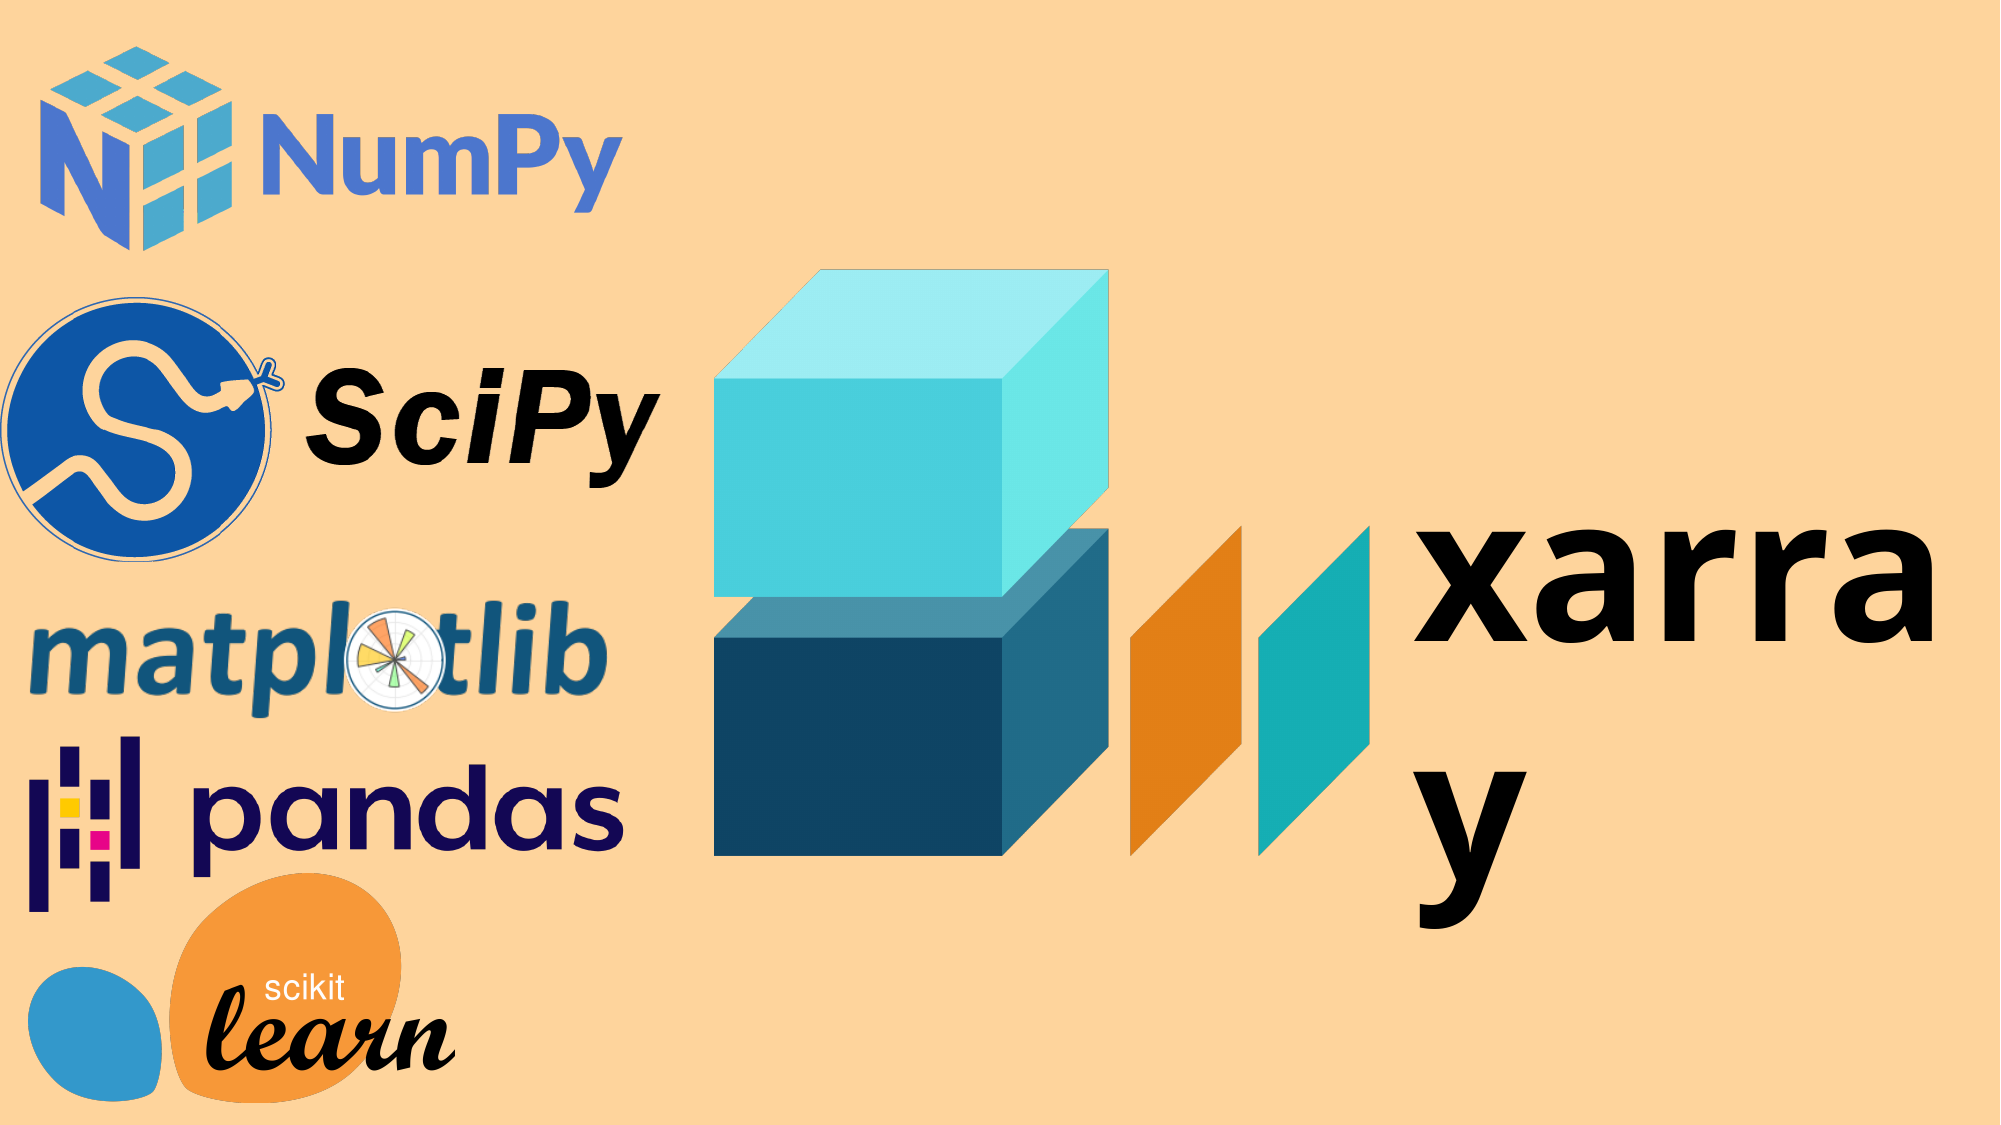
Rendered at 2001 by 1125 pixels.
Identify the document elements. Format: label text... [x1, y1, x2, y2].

picture [0, 0, 663, 562]
picture [683, 204, 1399, 920]
picture [0, 595, 652, 1103]
text_box xarray [1398, 433, 2000, 929]
